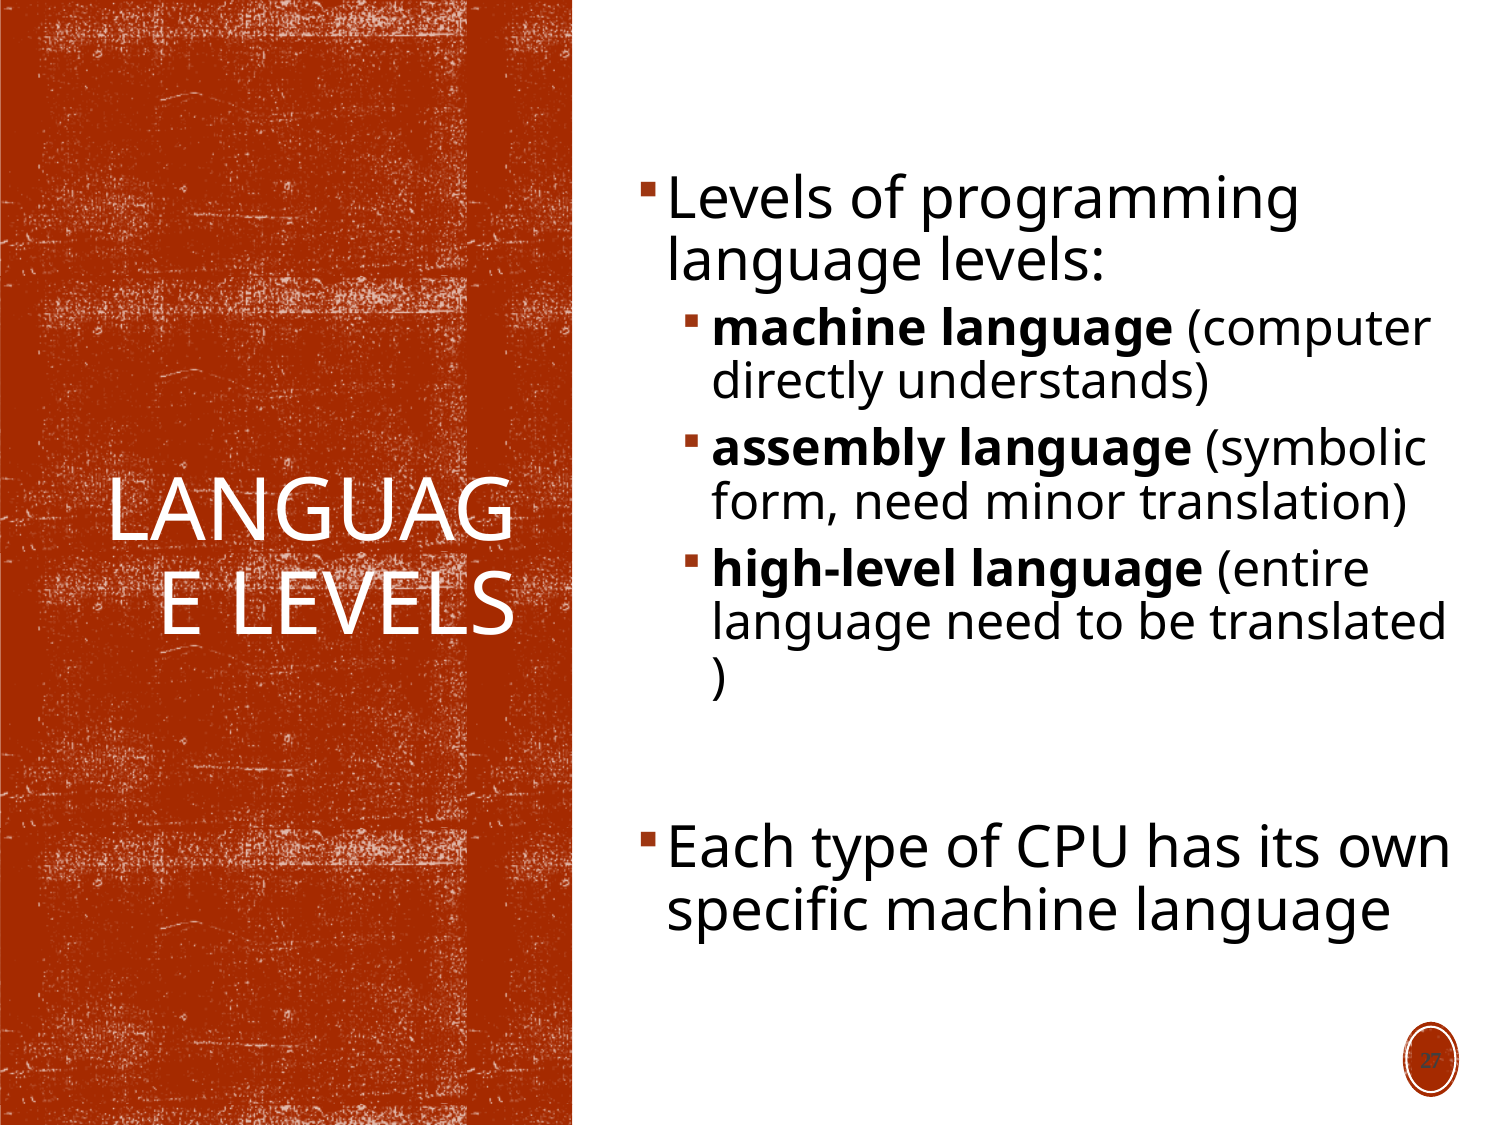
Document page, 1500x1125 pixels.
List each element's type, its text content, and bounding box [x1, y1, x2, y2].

list Levels of programming language levels: machine language (computer directly understands) assembly language (symbolic form, need minor translation) high-level language (entire language need to be translated ) Each type of CPU has its own specific machine language [621, 98, 1471, 1013]
slide_number 27 [1391, 1028, 1471, 1089]
text_box [1415, 1021, 1447, 1028]
text_box [0, 0, 573, 1125]
text_box [1413, 1089, 1449, 1097]
text_box [573, 0, 1500, 1125]
text_box [1420, 1089, 1442, 1093]
title Language Levels [79, 105, 533, 1013]
